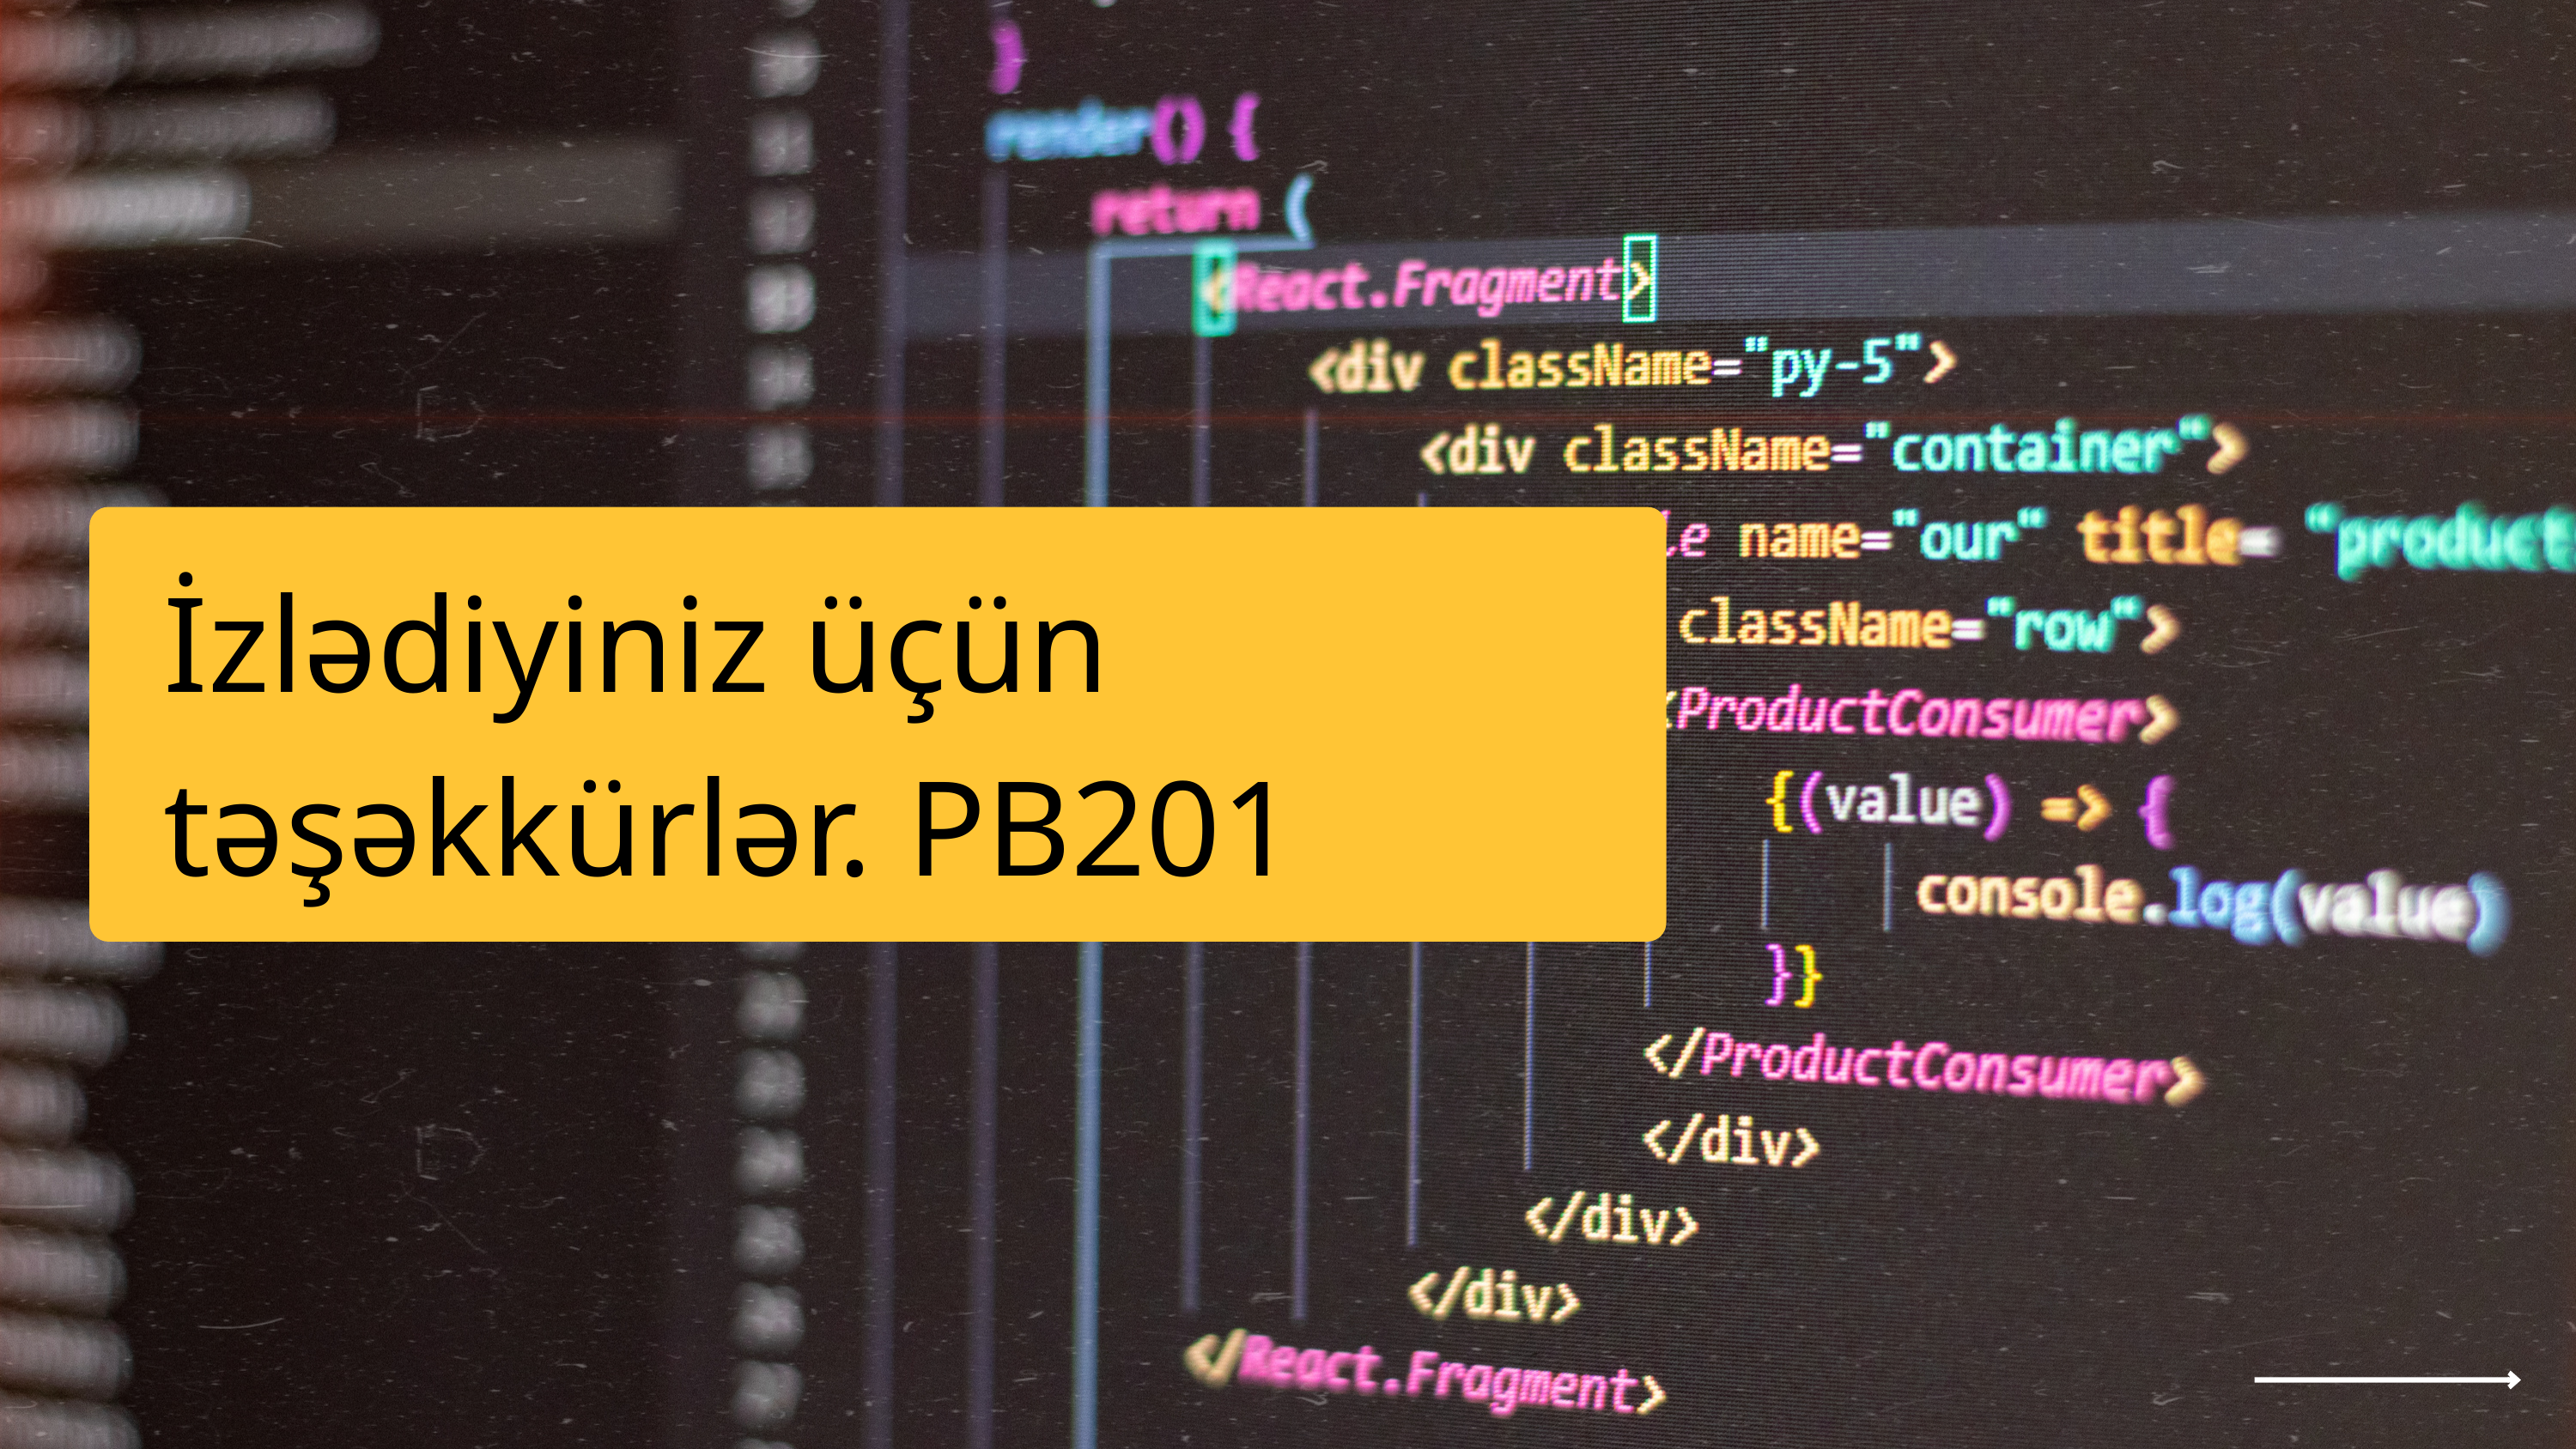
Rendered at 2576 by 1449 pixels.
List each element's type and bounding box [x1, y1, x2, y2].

text_box [88, 506, 1667, 943]
text_box [0, 0, 2576, 1449]
